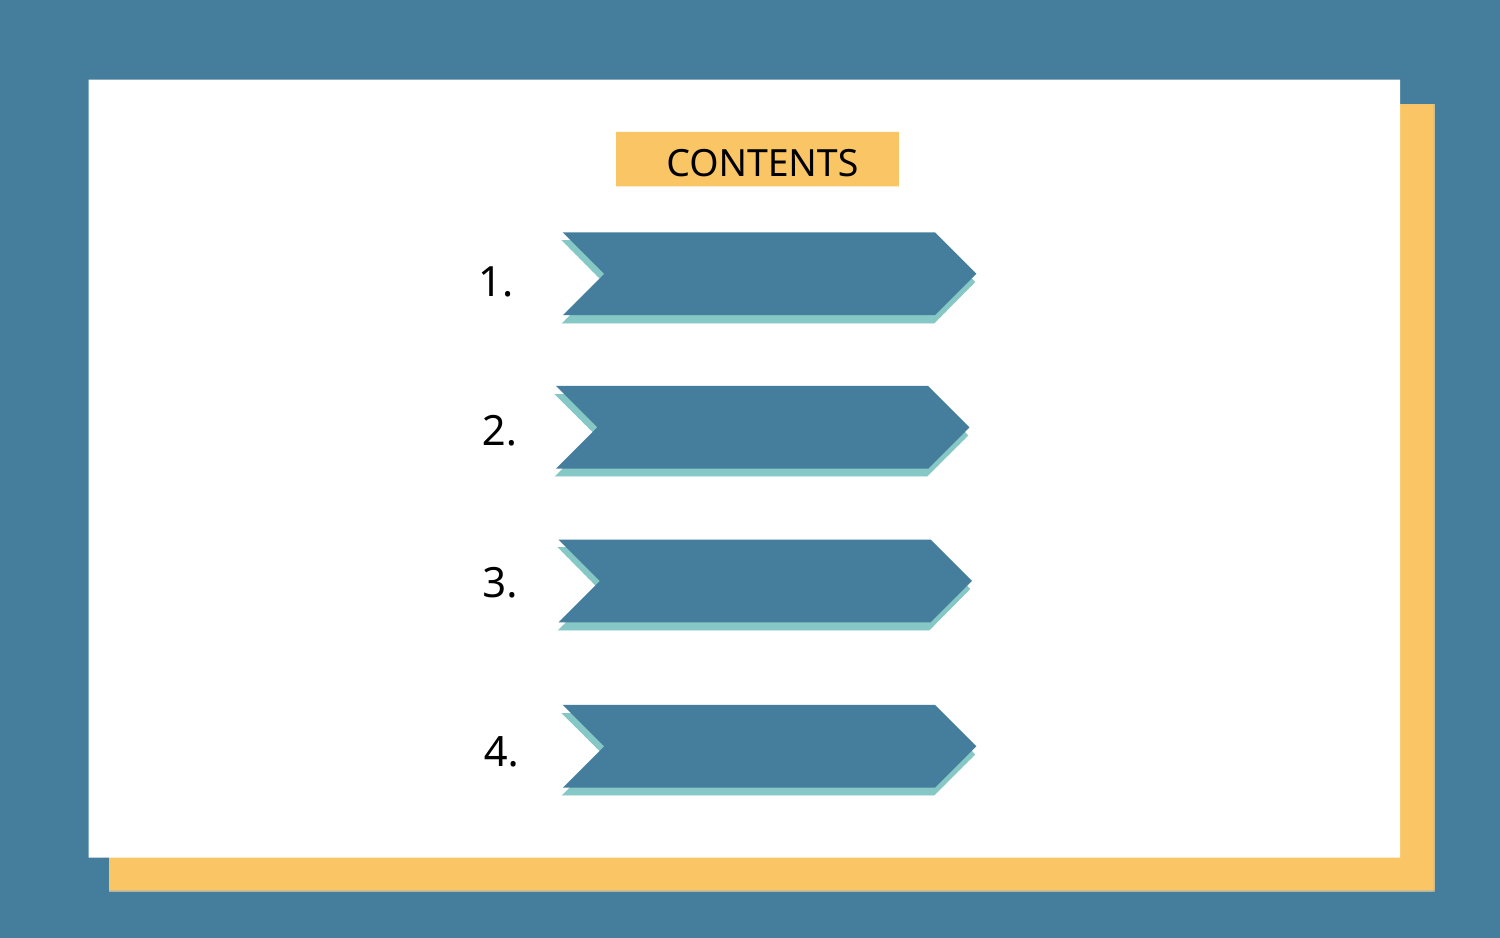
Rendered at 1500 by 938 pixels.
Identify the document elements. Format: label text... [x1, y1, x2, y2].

text_box [86, 77, 1402, 860]
text_box CONTENTS [651, 131, 874, 192]
text_box [614, 130, 901, 188]
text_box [466, 232, 977, 788]
